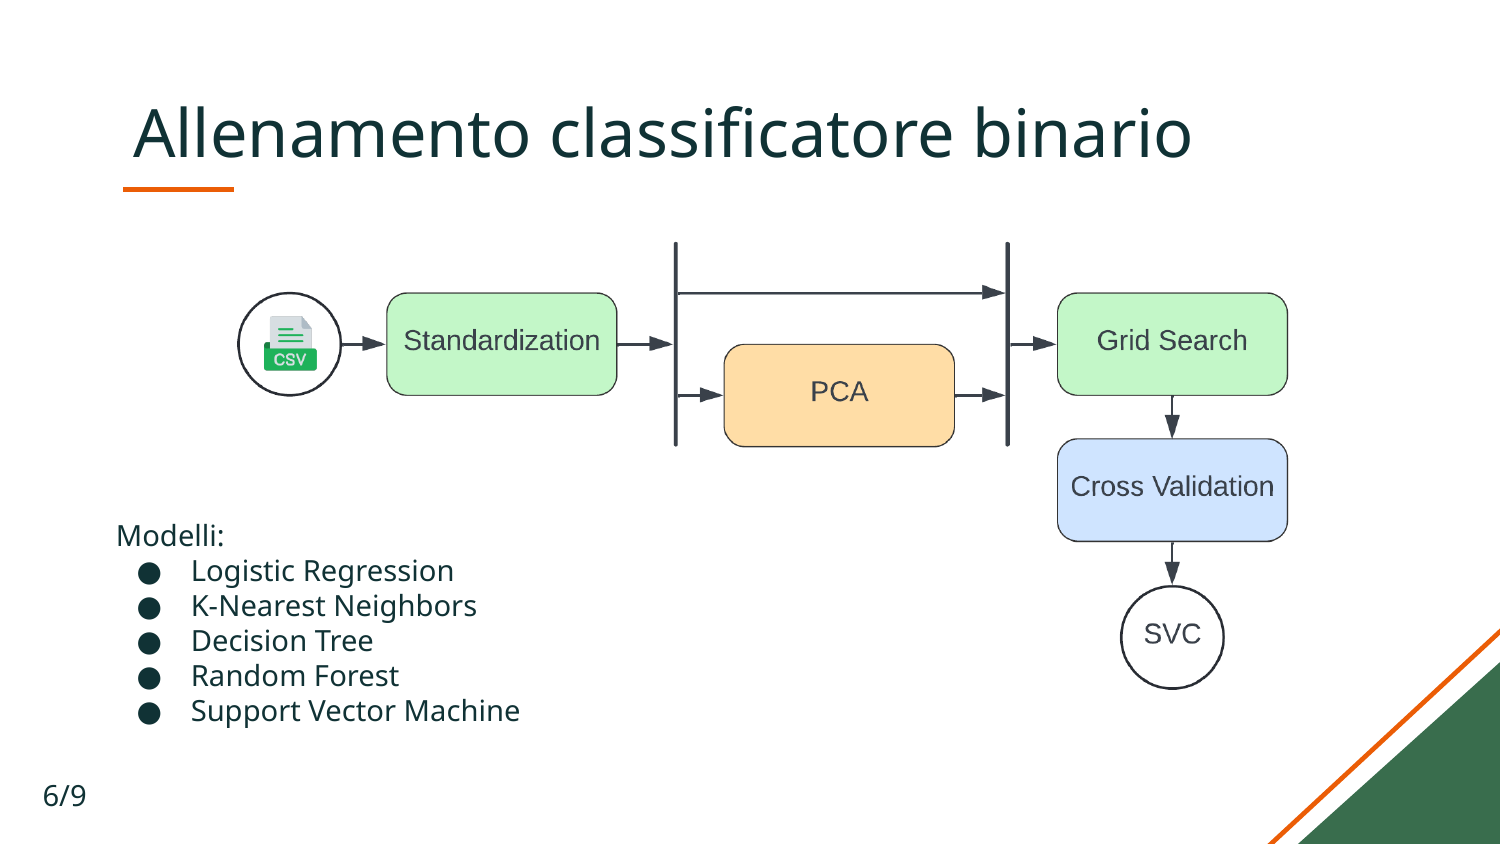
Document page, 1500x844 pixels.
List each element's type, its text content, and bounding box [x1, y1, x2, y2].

title Allenamento classificatore binario [118, 76, 1382, 171]
text_box 6/9 [22, 762, 107, 824]
picture [187, 189, 1338, 738]
text_box Modelli: Logistic Regression K-Nearest Neighbors Decision Tree Random Forest Support Vector Machine [100, 502, 690, 762]
